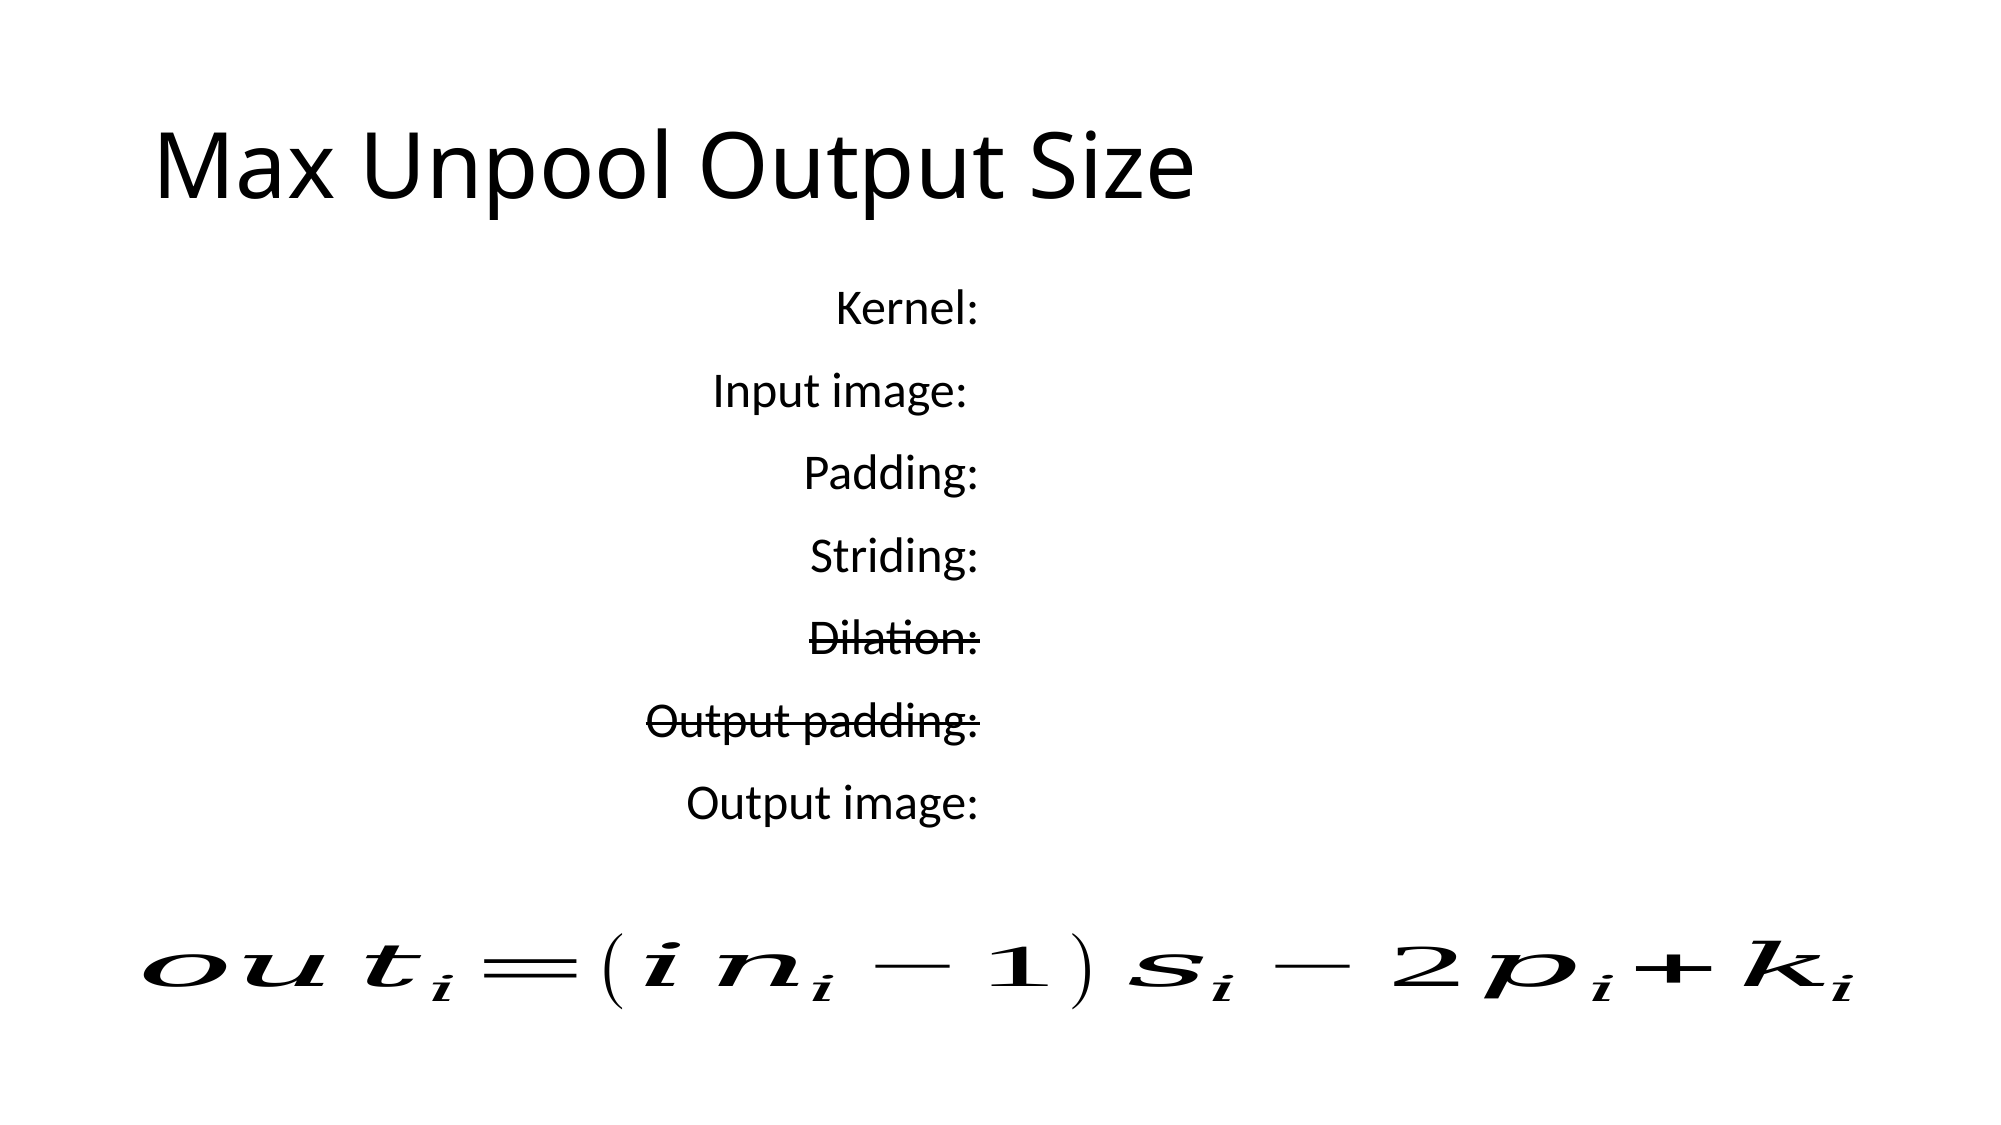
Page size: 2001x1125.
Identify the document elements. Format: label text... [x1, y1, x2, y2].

title Max Unpool Output Size [137, 59, 1863, 278]
